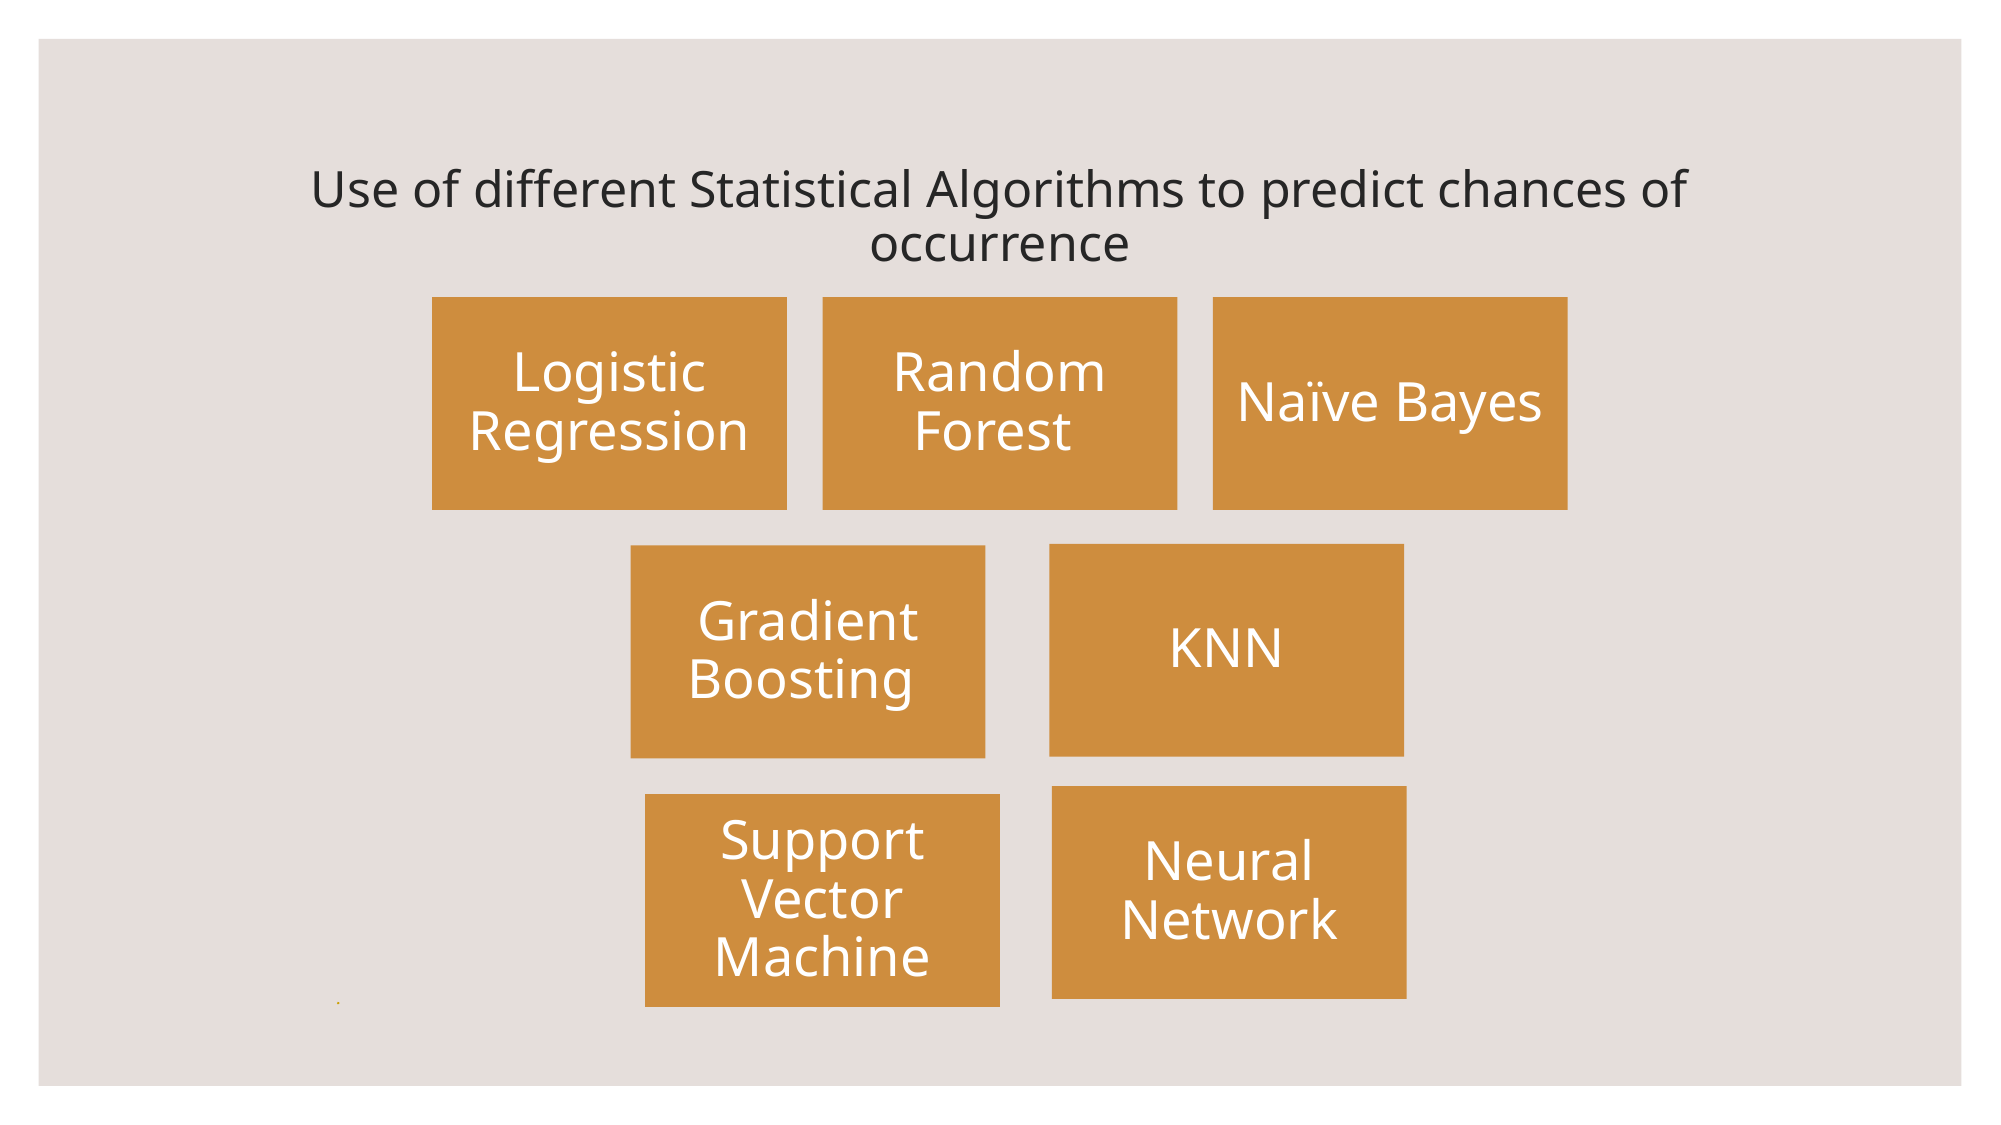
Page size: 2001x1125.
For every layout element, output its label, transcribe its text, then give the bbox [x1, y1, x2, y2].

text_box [333, 117, 1667, 294]
title Use of different Statistical Algorithms to predict chances of occurrence [174, 105, 1825, 331]
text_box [333, 296, 1667, 1007]
